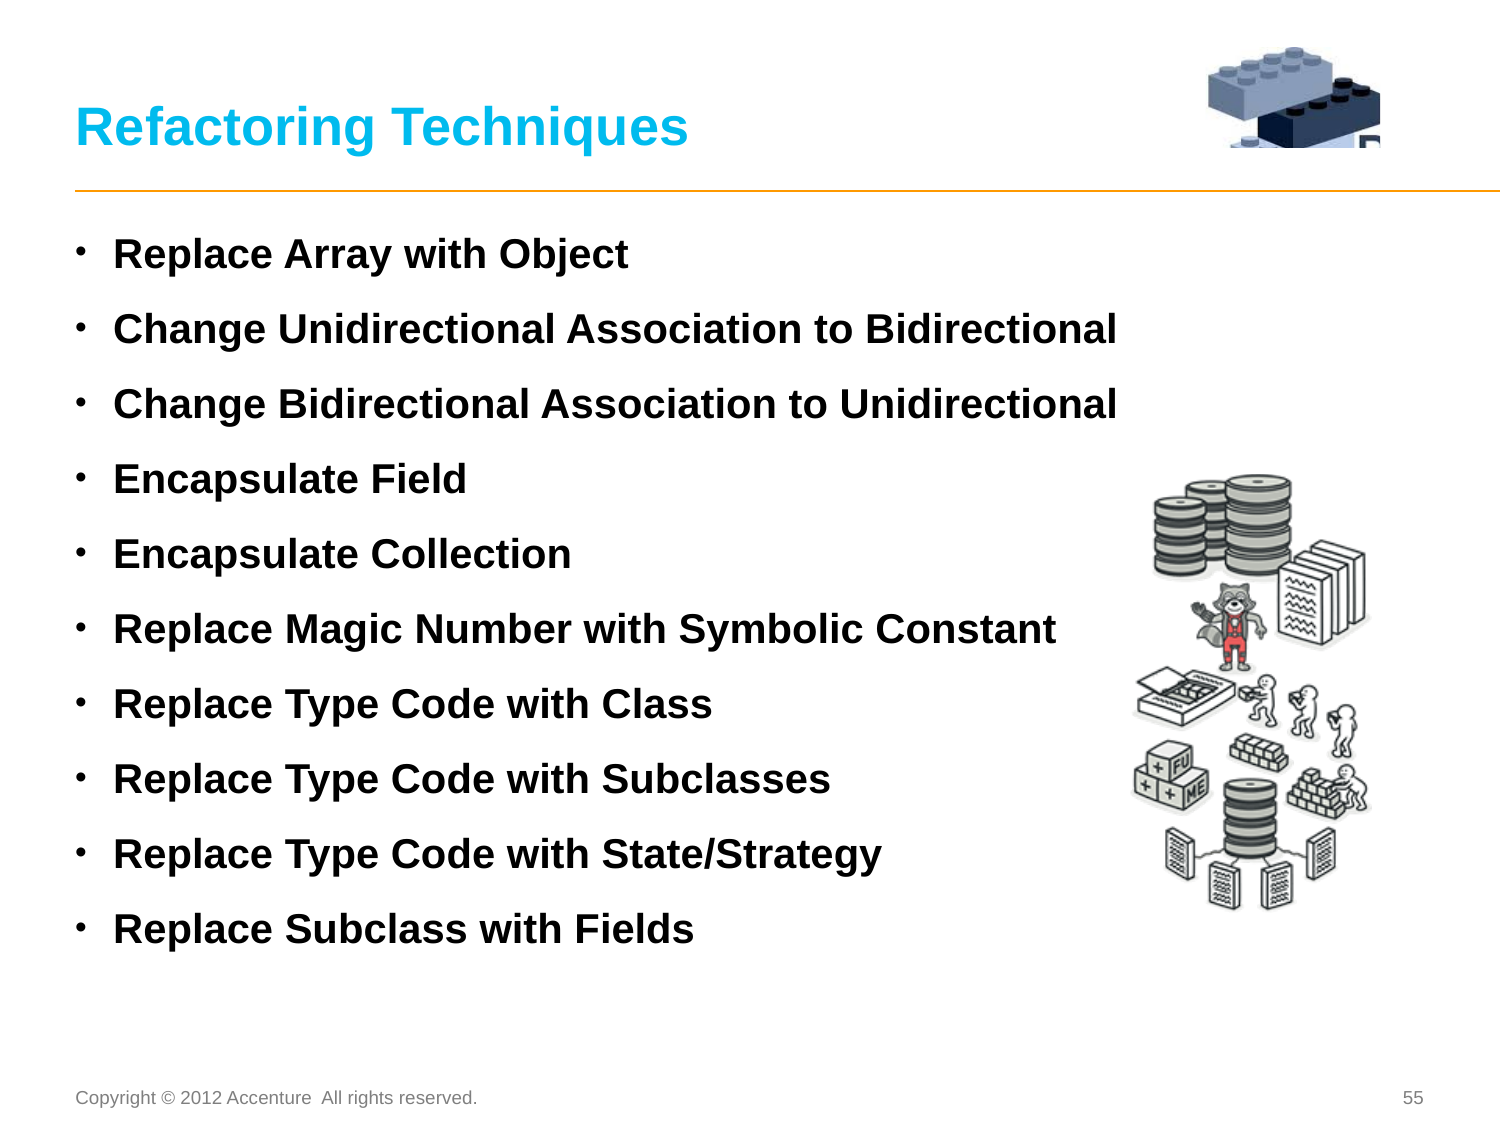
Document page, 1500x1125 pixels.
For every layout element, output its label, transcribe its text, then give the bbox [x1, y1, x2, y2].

title Refactoring Techniques [75, 27, 1422, 157]
list Replace Array with Object Change Unidirectional Association to Bidirectional Change Bidirectional Association to Unidirectional Encapsulate Field Encapsulate Collection Replace Magic Number with Symbolic Constant Replace Type Code with Class Replace Type Code with Subclasses Replace Type Code with State/Strategy Replace Subclass with Fields [75, 226, 1425, 1018]
picture [1124, 474, 1376, 913]
